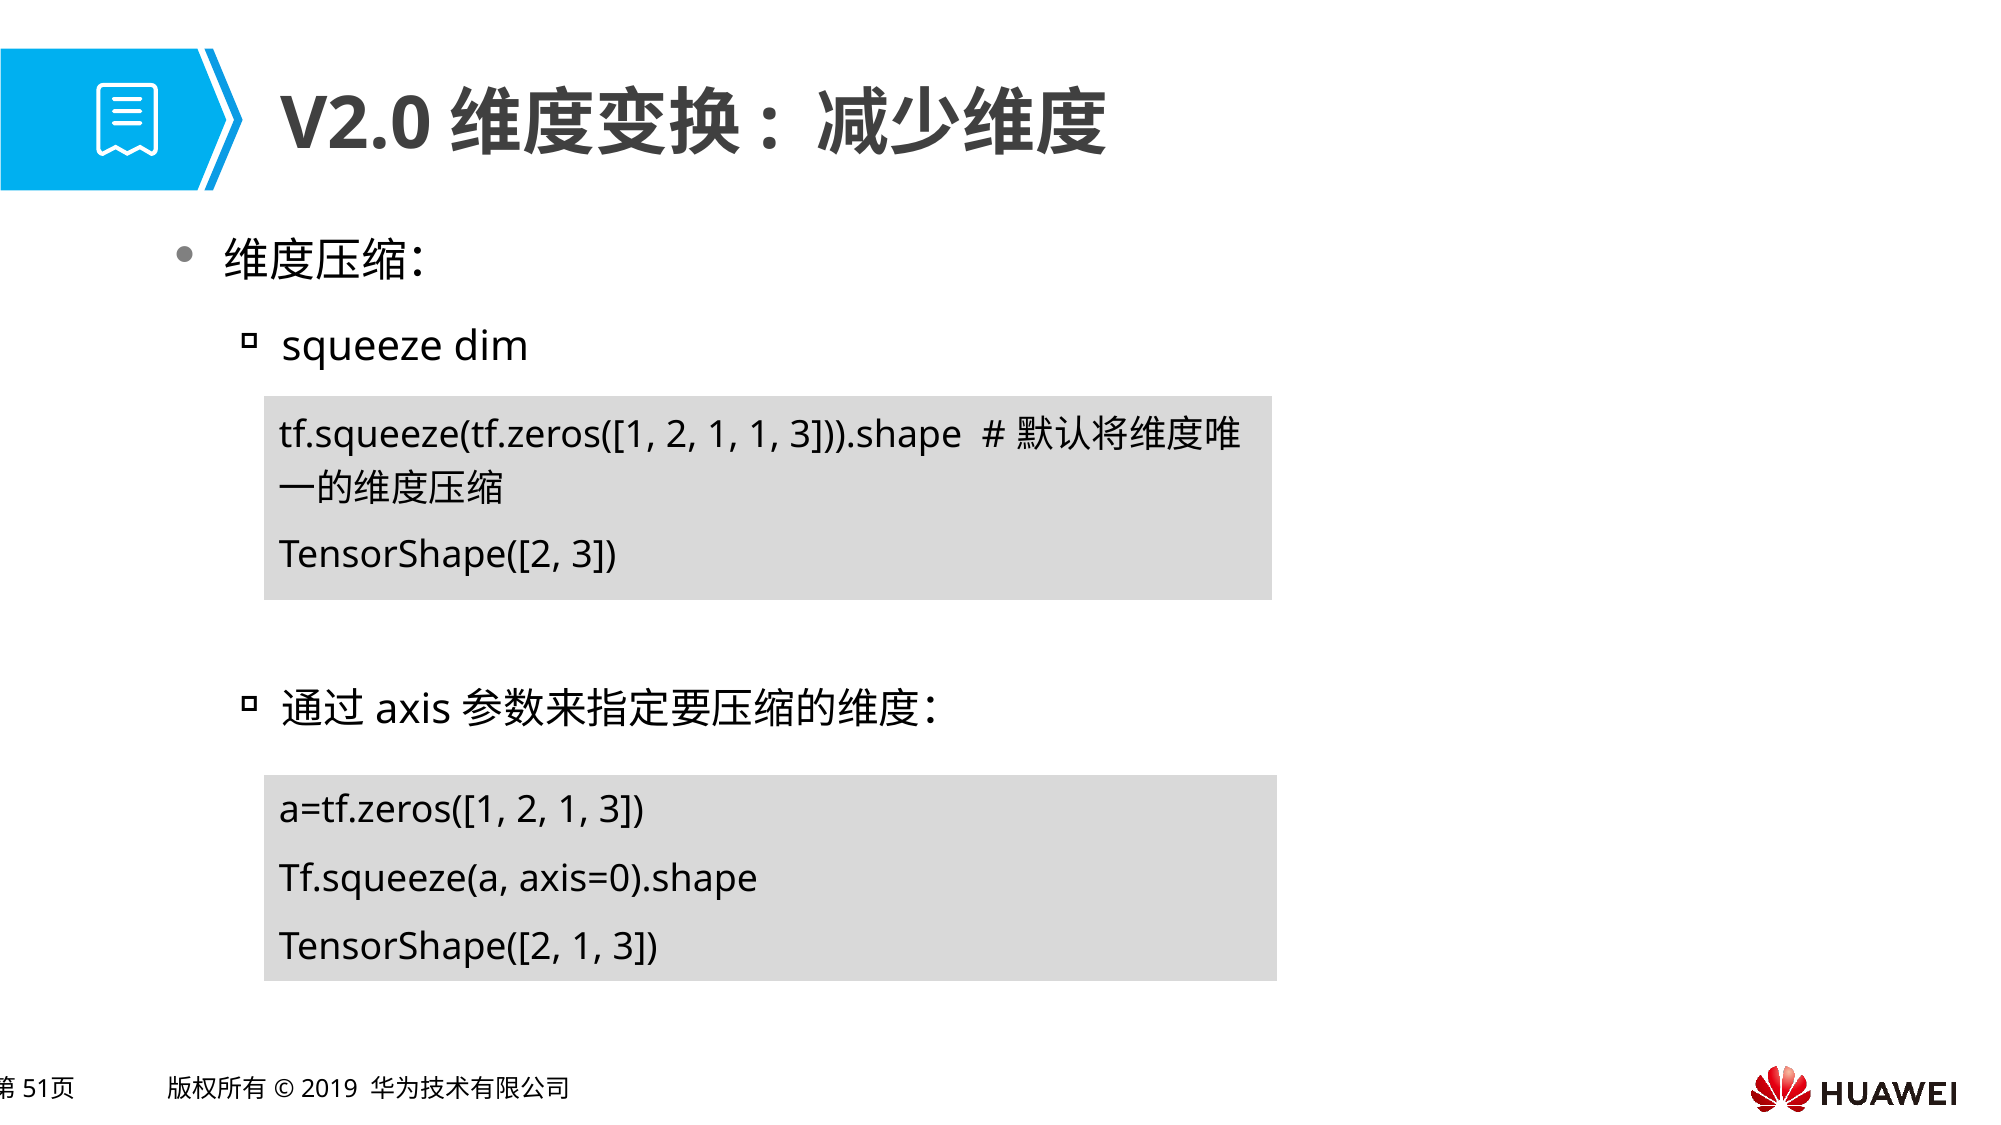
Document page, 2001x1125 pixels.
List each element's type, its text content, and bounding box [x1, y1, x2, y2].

table_cell Tf.squeeze(a, axis=0).shape [264, 844, 1277, 912]
table_header a=tf.zeros([1, 2, 1, 3]) [264, 775, 1277, 844]
table_header tf.squeeze(tf.zeros([1, 2, 1, 1, 3])).shape #默认将维度唯一的维度压缩 [264, 396, 1272, 520]
table_cell TensorShape([2, 1, 3]) [264, 912, 1277, 981]
picture [1751, 1066, 1956, 1112]
list 维度压缩： squeeze dim 通过axis参数来指定要压缩的维度： [160, 202, 1883, 1048]
table_cell TensorShape([2, 3]) [264, 520, 1272, 600]
title V2.0维度变换: 减少维度 [263, 67, 1877, 173]
